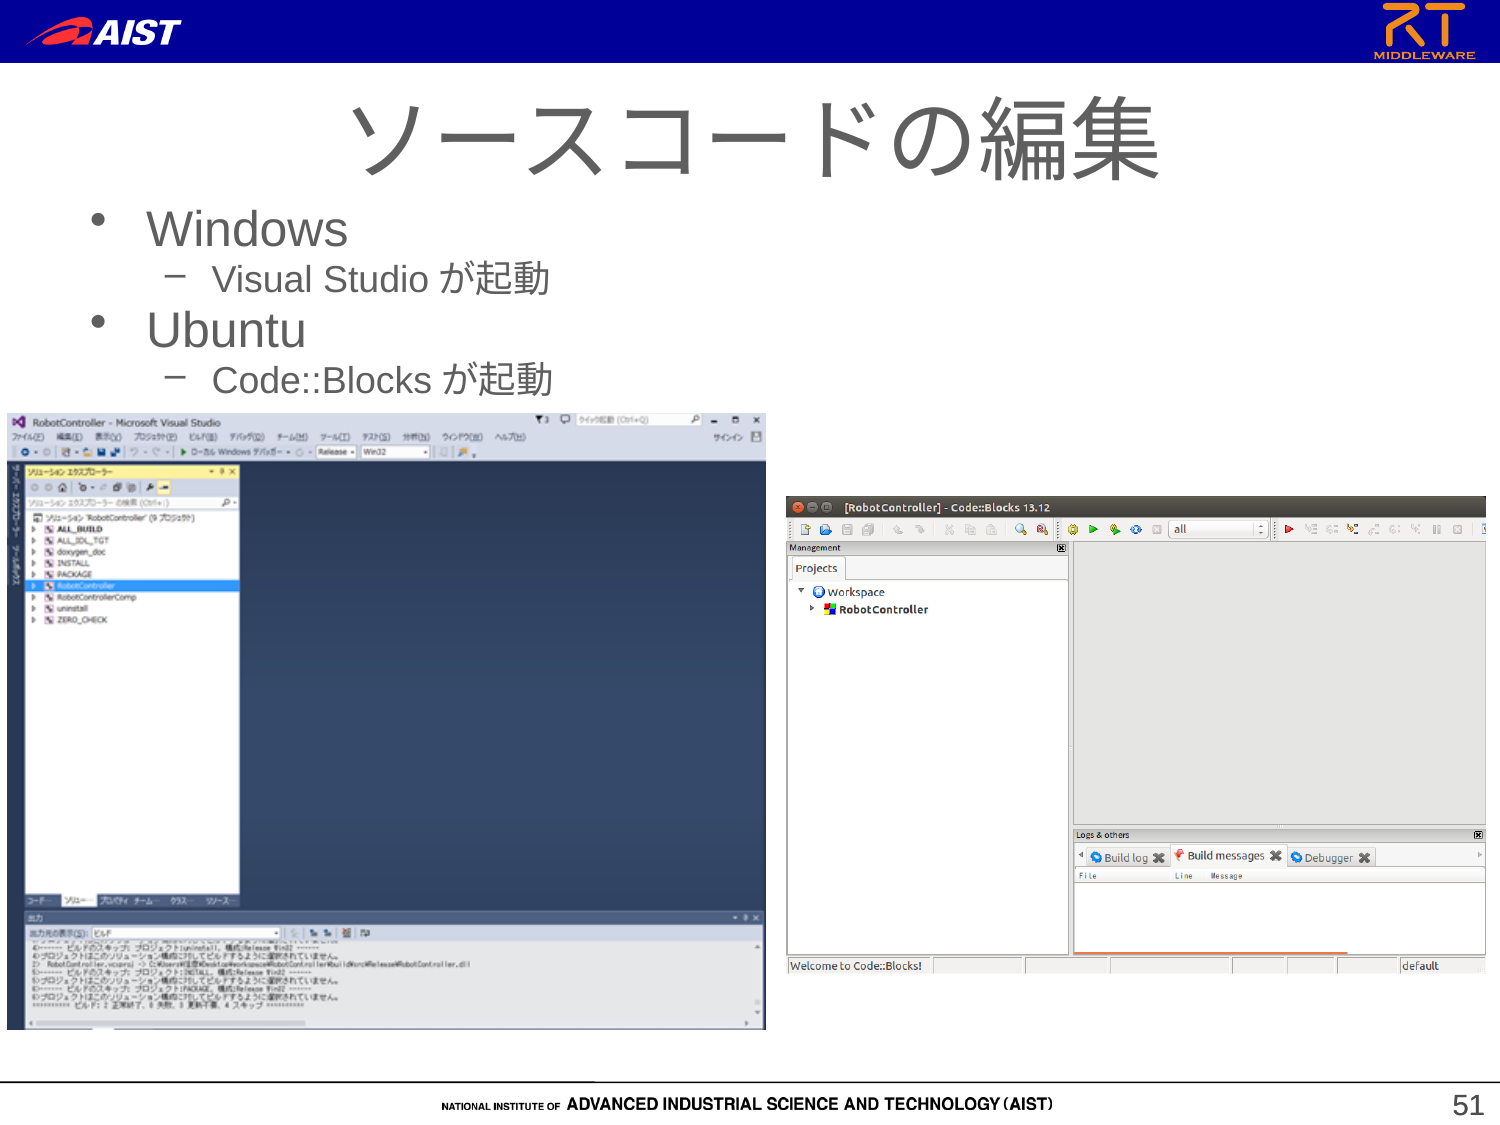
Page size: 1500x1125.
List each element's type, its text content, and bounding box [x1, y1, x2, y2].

text_box 51 [1149, 1078, 1500, 1125]
picture [786, 495, 1486, 974]
text_box Windows Visual Studioが起動 Ubuntu Code::Blocksが起動 [74, 200, 1407, 497]
picture [7, 413, 767, 1030]
title ソースコードの編集 [29, 66, 1474, 208]
picture [442, 1097, 1052, 1110]
picture [0, 0, 1500, 63]
